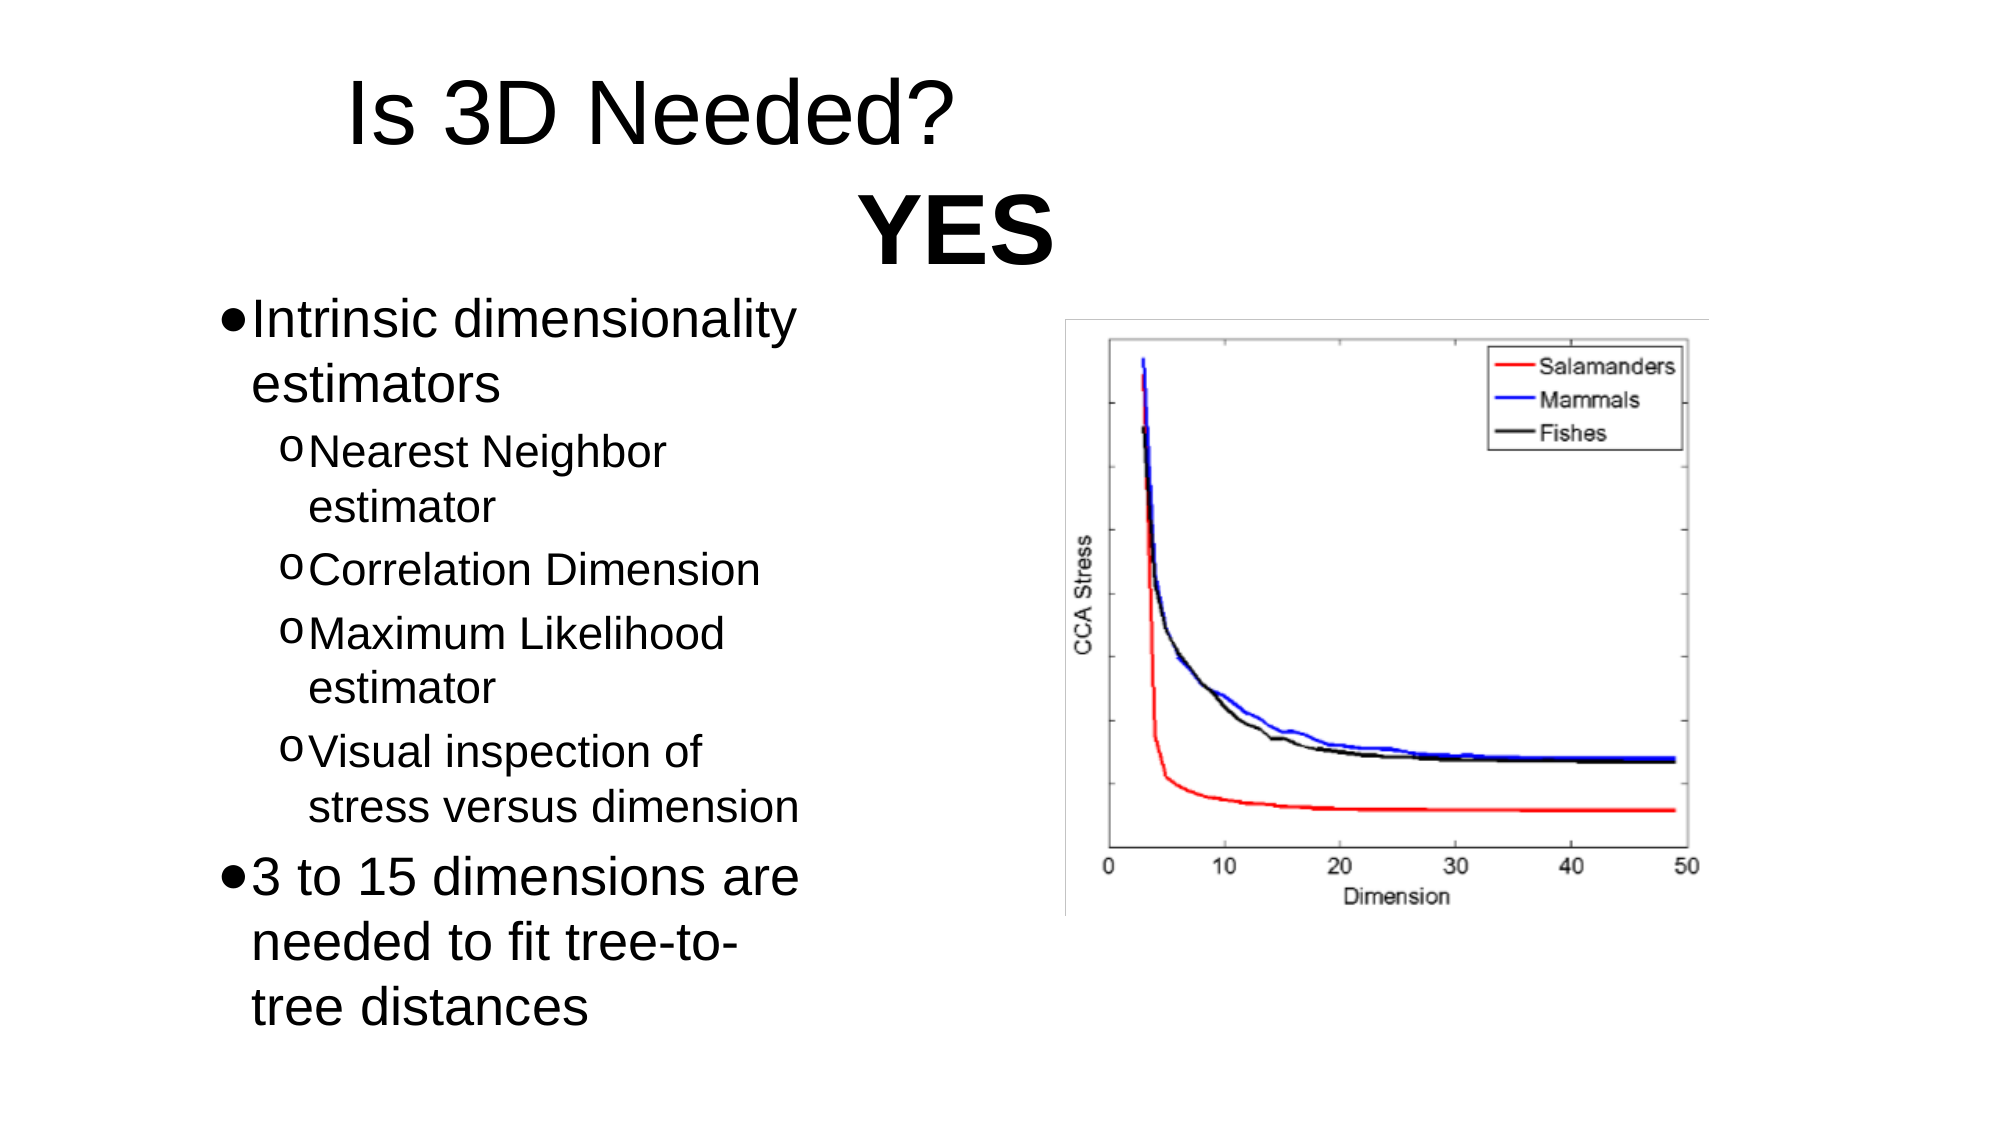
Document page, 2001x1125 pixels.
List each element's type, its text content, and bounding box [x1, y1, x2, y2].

text_box Intrinsic dimensionality estimators Nearest Neighbor estimator Correlation Dimension Maximum Likelihood estimator Visual inspection of stress versus dimension 3 to 15 dimensions are needed to fit tree-to-tree distances [190, 278, 834, 959]
text_box YES [850, 134, 1146, 267]
picture [1064, 318, 1709, 916]
title Is 3D Needed? [340, 5, 1672, 189]
